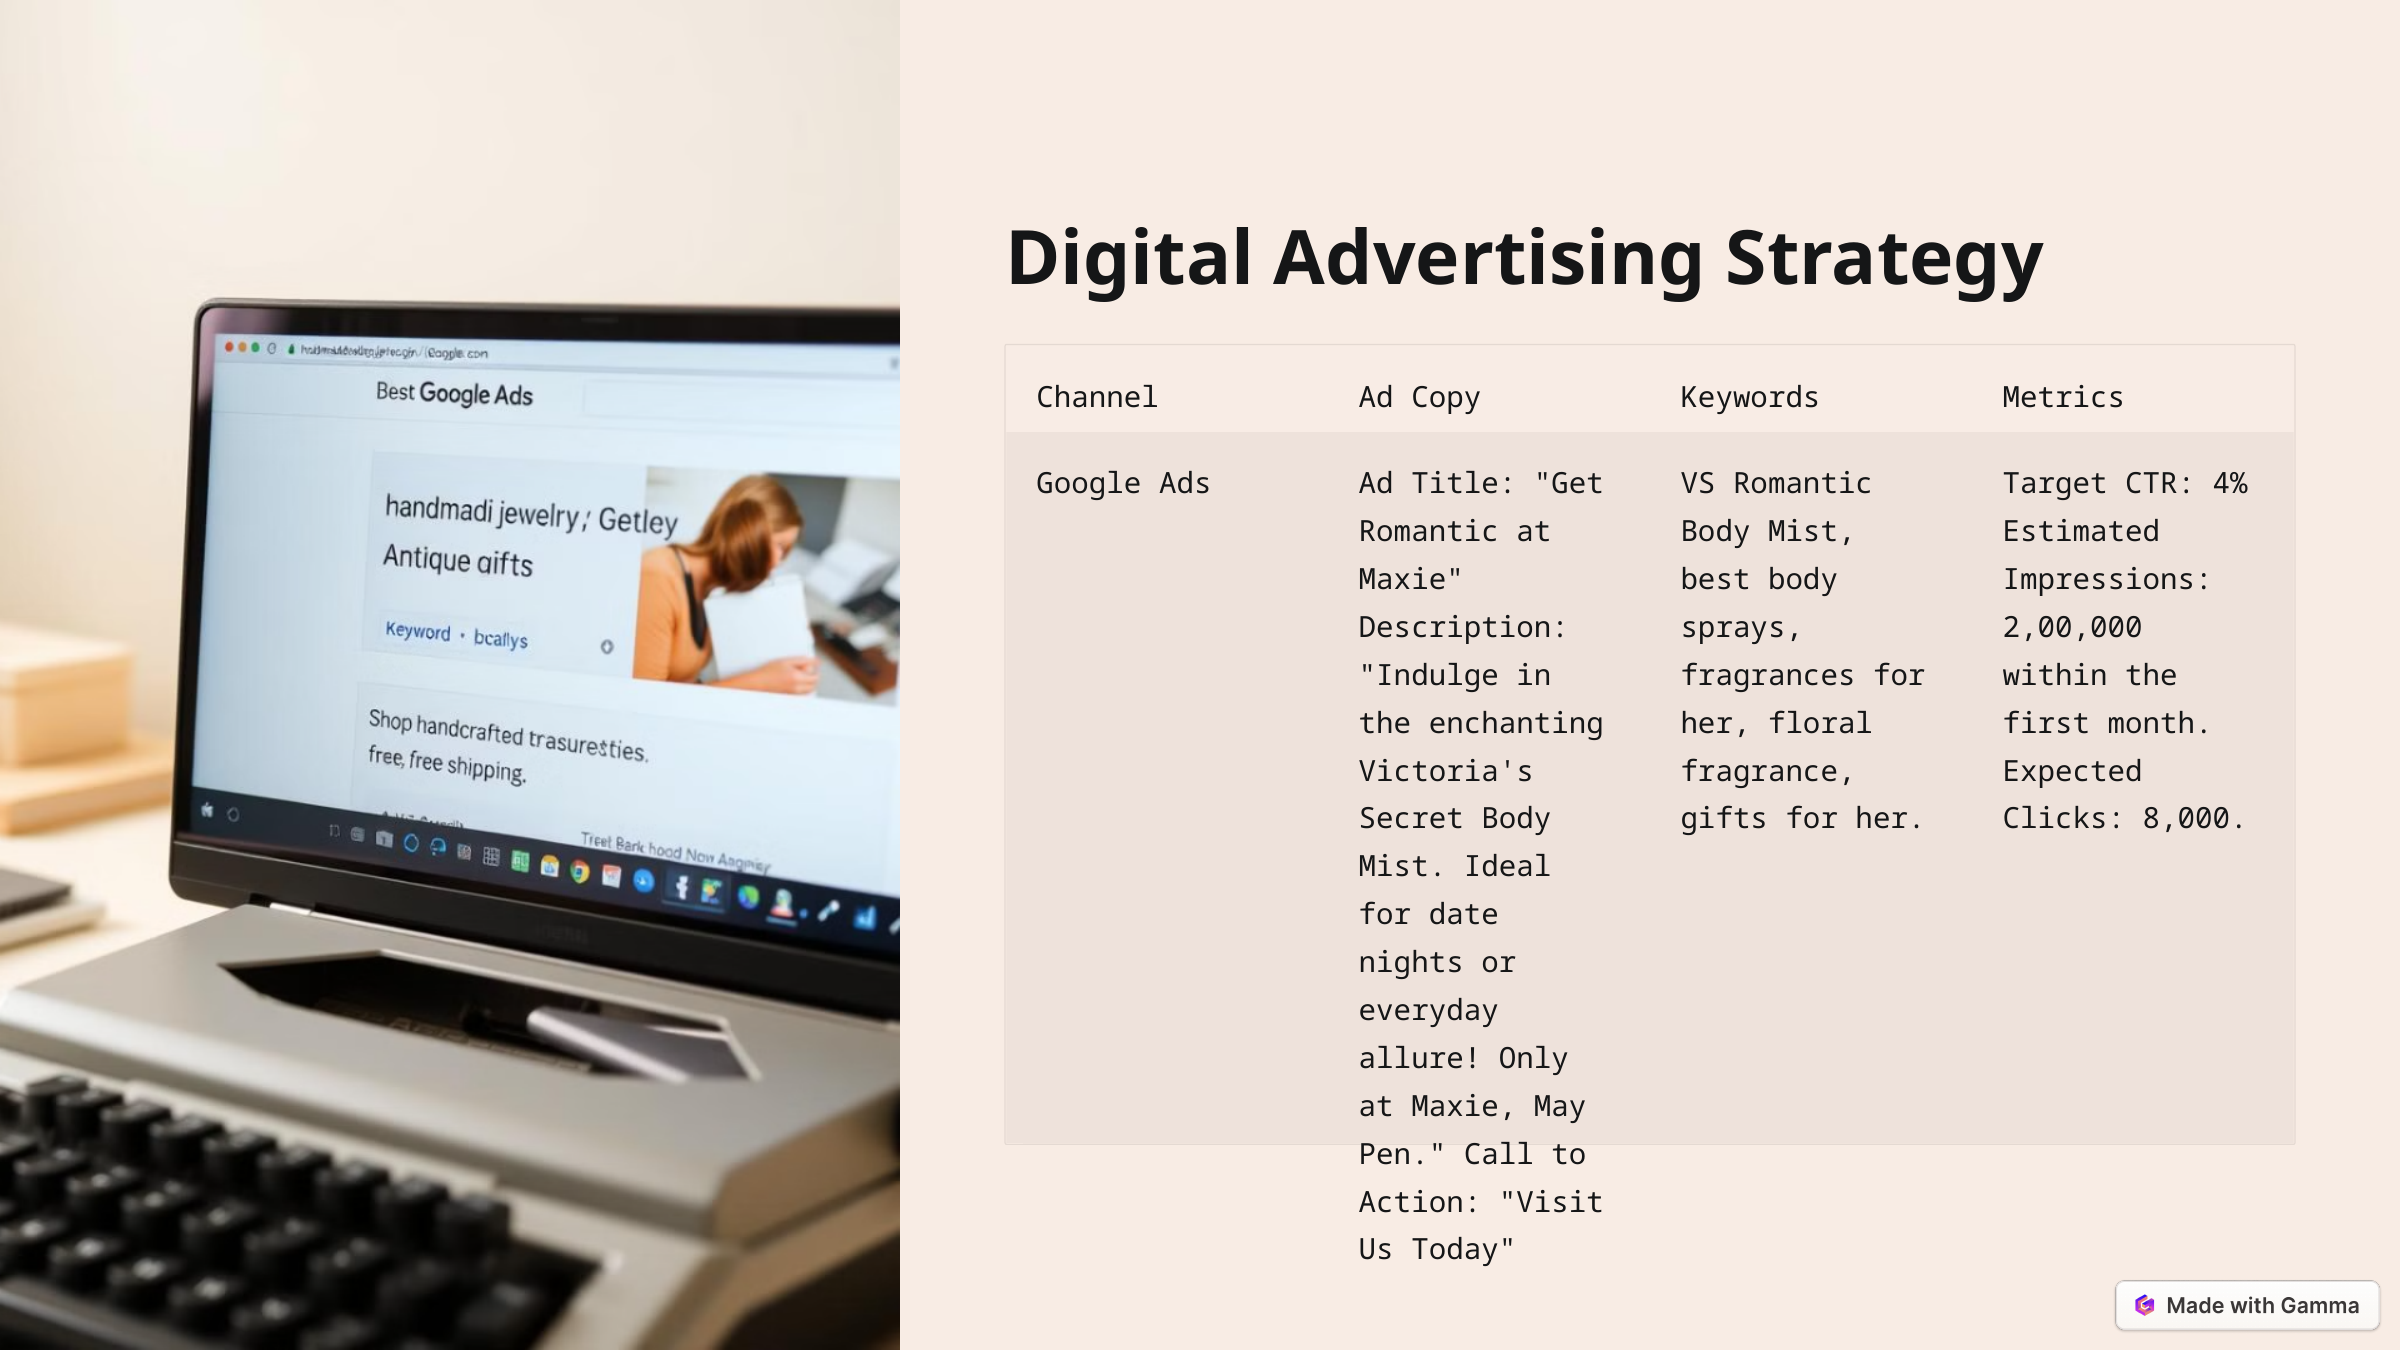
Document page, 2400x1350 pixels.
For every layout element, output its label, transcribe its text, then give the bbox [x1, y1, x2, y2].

picture [2106, 1271, 2389, 1339]
text_box [1006, 345, 2294, 432]
text_box Ad Title: "Get Romantic at Maxie" Description: "Indulge in the enchanting Victoria's Secret Body Mist. Ideal for date nights or everyday allure! Only at Maxie, May Pen." Call to Action: "Visit Us Today" [1358, 451, 1620, 1124]
text_box Google Ads [1036, 451, 1298, 500]
text_box Ad Copy [1358, 364, 1620, 413]
text_box VS Romantic Body Mist, best body sprays, fragrances for her, floral fragrance, gifts for her. [1680, 451, 1942, 788]
text_box [1006, 432, 2294, 1144]
text_box Metrics [2002, 364, 2264, 413]
text_box Keywords [1680, 364, 1942, 413]
picture [0, 0, 900, 1350]
text_box Digital Advertising Strategy [1005, 205, 2146, 300]
text_box Target CTR: 4% Estimated Impressions: 2,00,000 within the first month. Expected Clicks: 8,000. [2002, 451, 2264, 788]
text_box Channel [1036, 364, 1298, 413]
